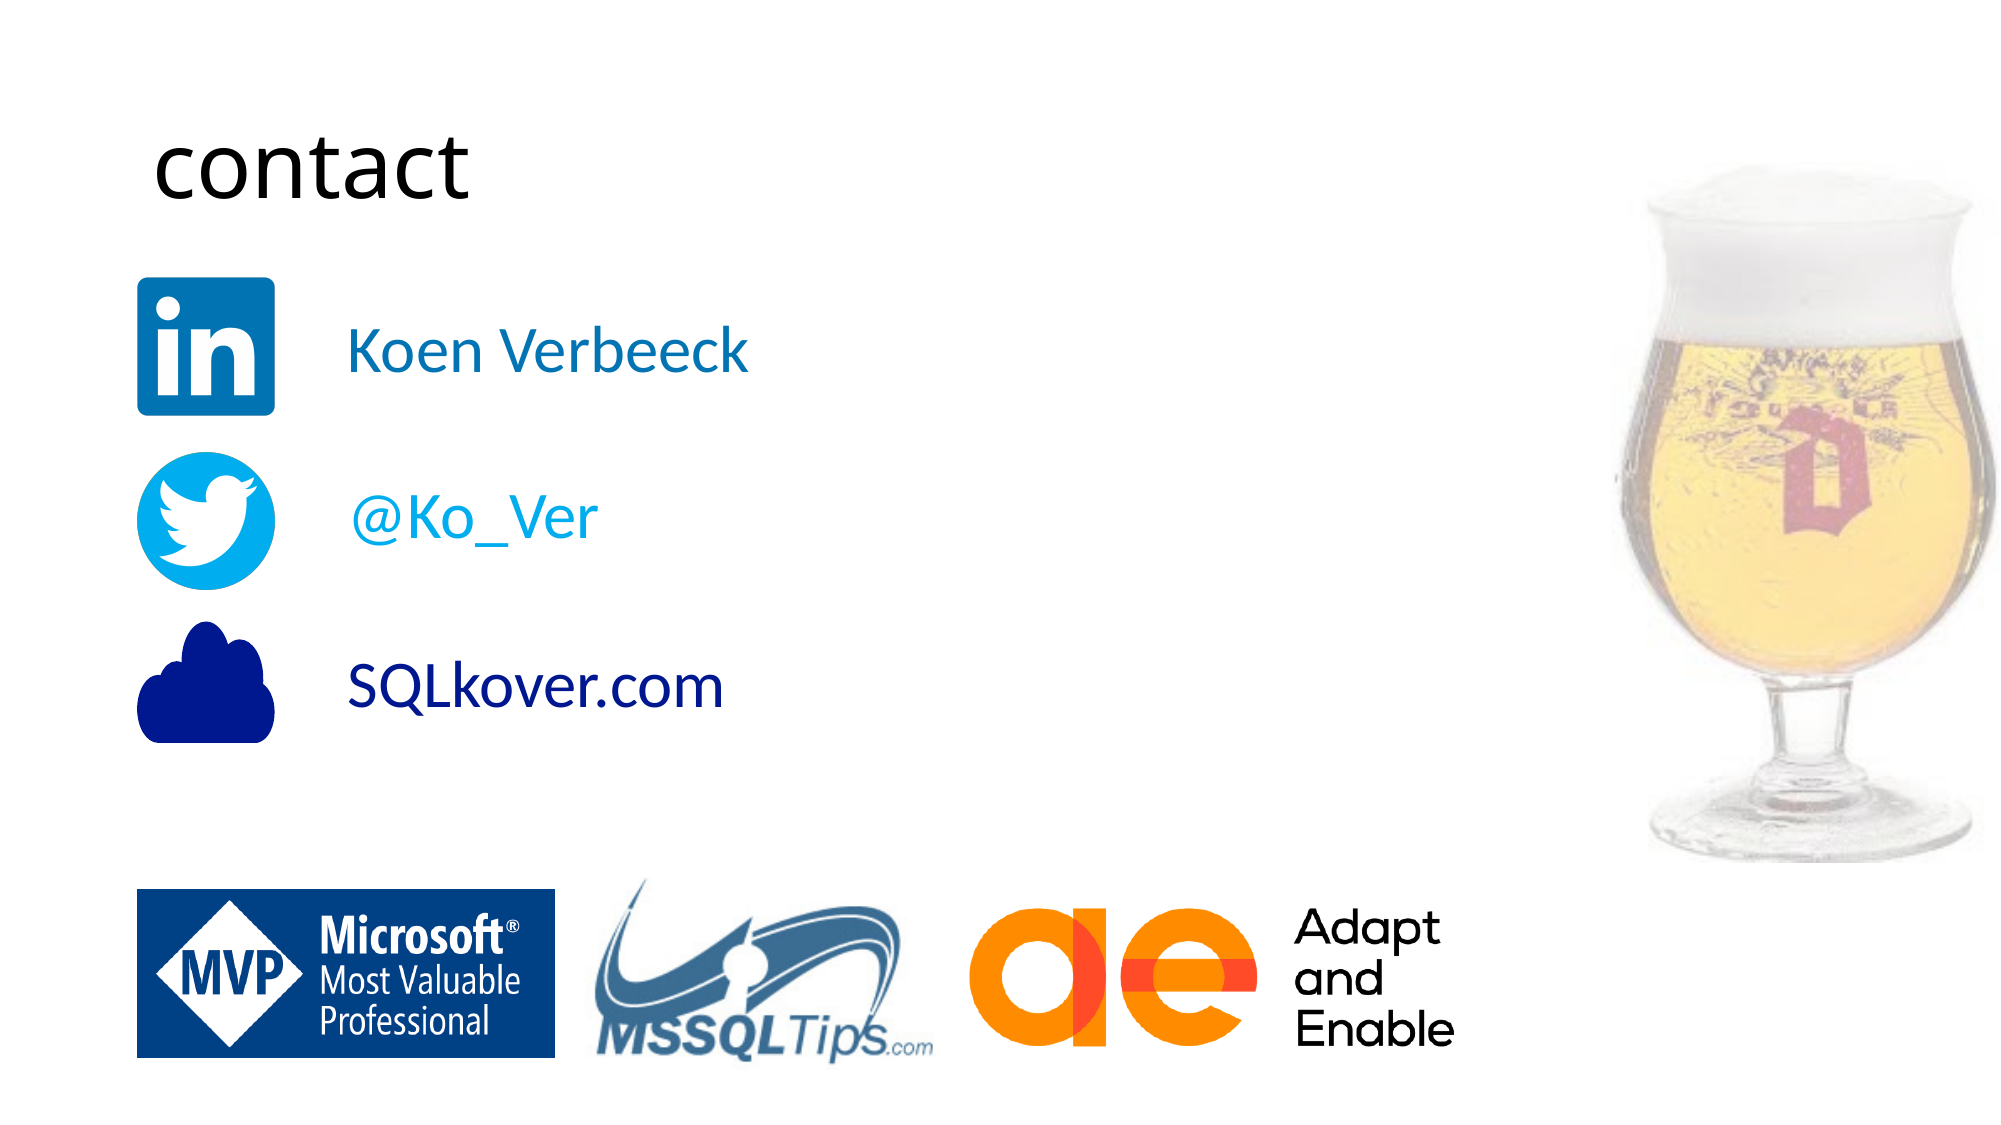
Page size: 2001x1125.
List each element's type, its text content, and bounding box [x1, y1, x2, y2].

picture [137, 533, 193, 590]
text_box @Ko_Ver [332, 464, 809, 560]
picture [137, 451, 275, 510]
picture [137, 277, 275, 416]
text_box [137, 621, 275, 743]
picture [1611, 162, 2000, 863]
picture [960, 891, 1465, 1056]
picture [219, 534, 275, 590]
picture [161, 476, 255, 566]
picture [137, 889, 555, 1058]
picture [571, 865, 948, 1078]
text_box SQLkover.com [332, 633, 809, 729]
text_box Koen Verbeeck [332, 298, 809, 394]
title contact [137, 59, 1863, 278]
